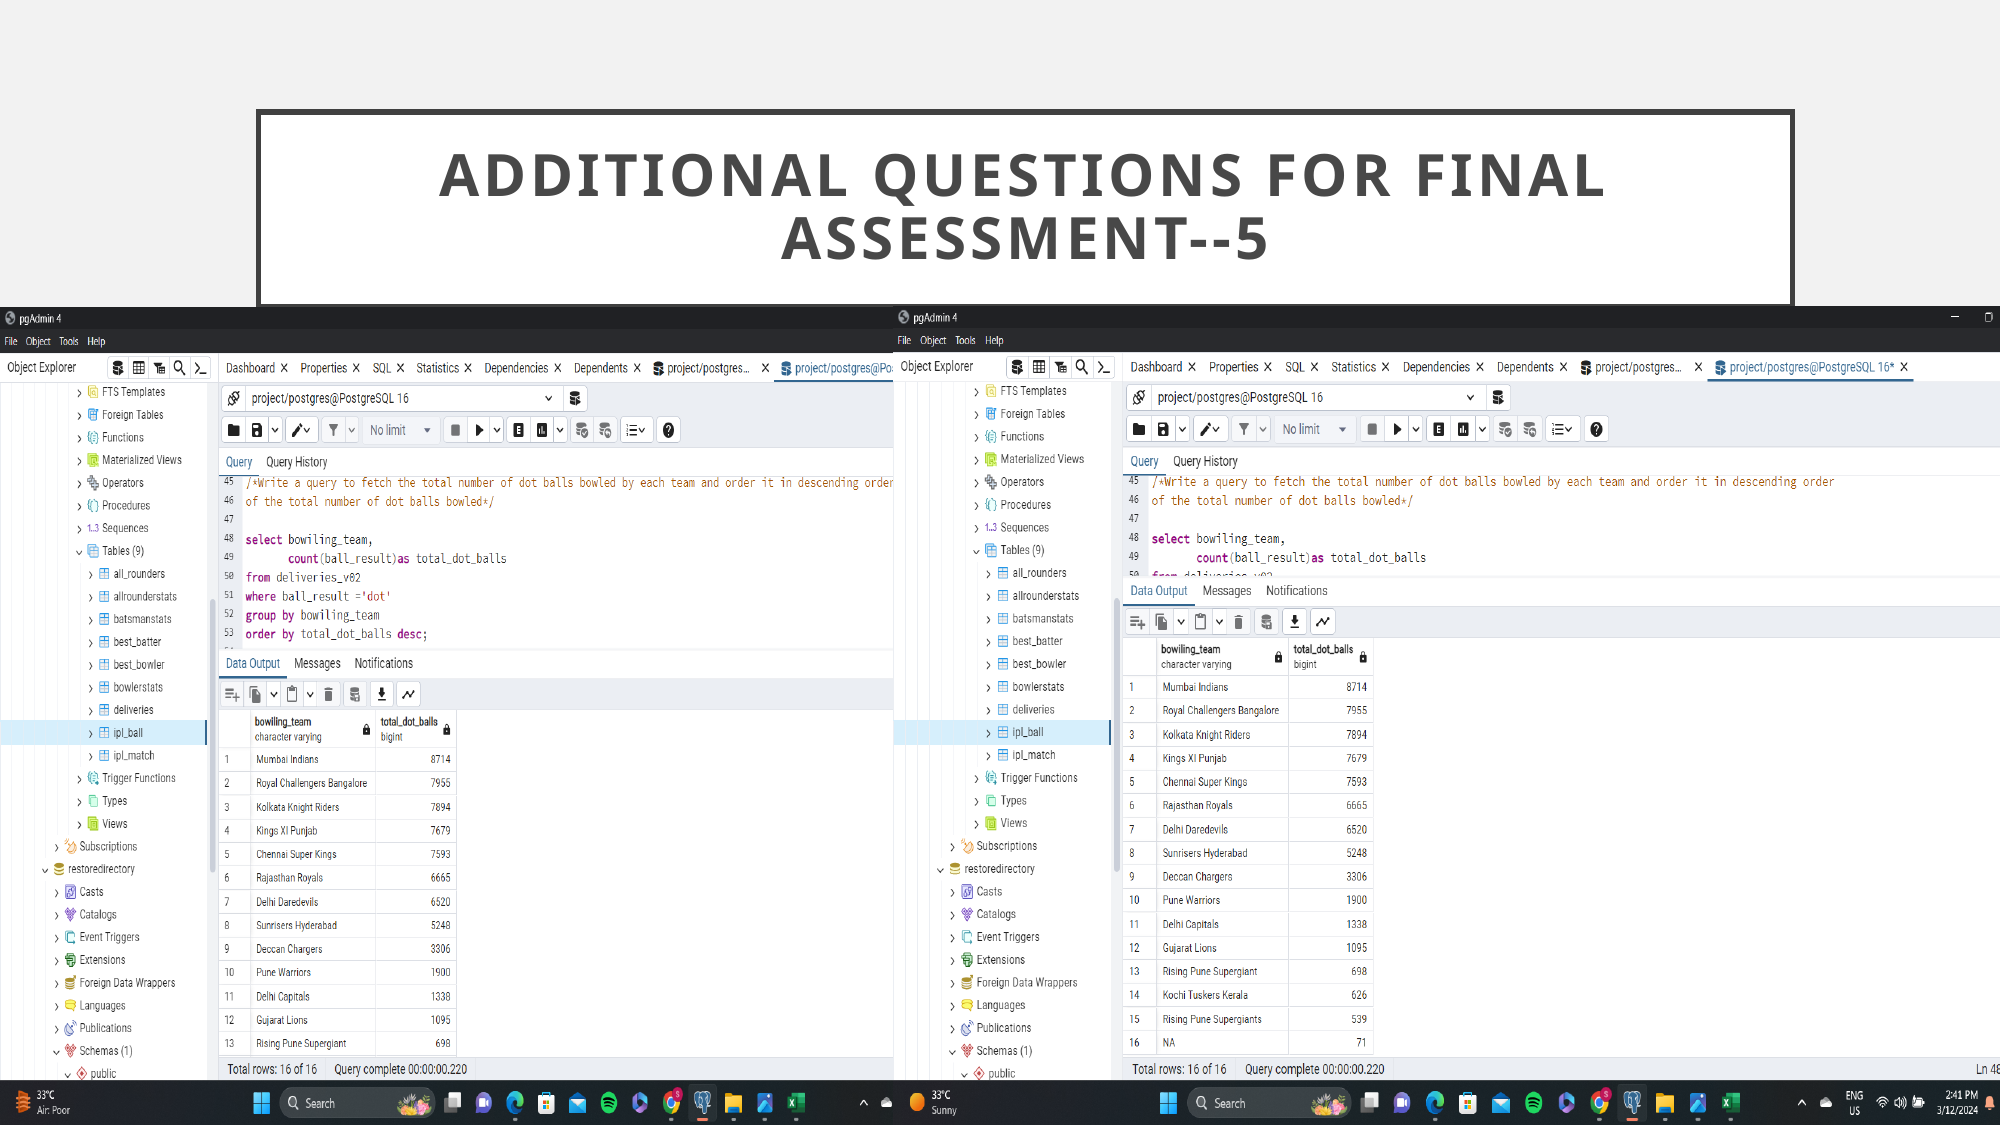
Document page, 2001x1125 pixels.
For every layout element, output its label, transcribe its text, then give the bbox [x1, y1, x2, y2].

picture [893, 306, 2000, 1125]
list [0, 307, 893, 1125]
title Additional Questions for Final Assessment--5 [256, 109, 1795, 307]
